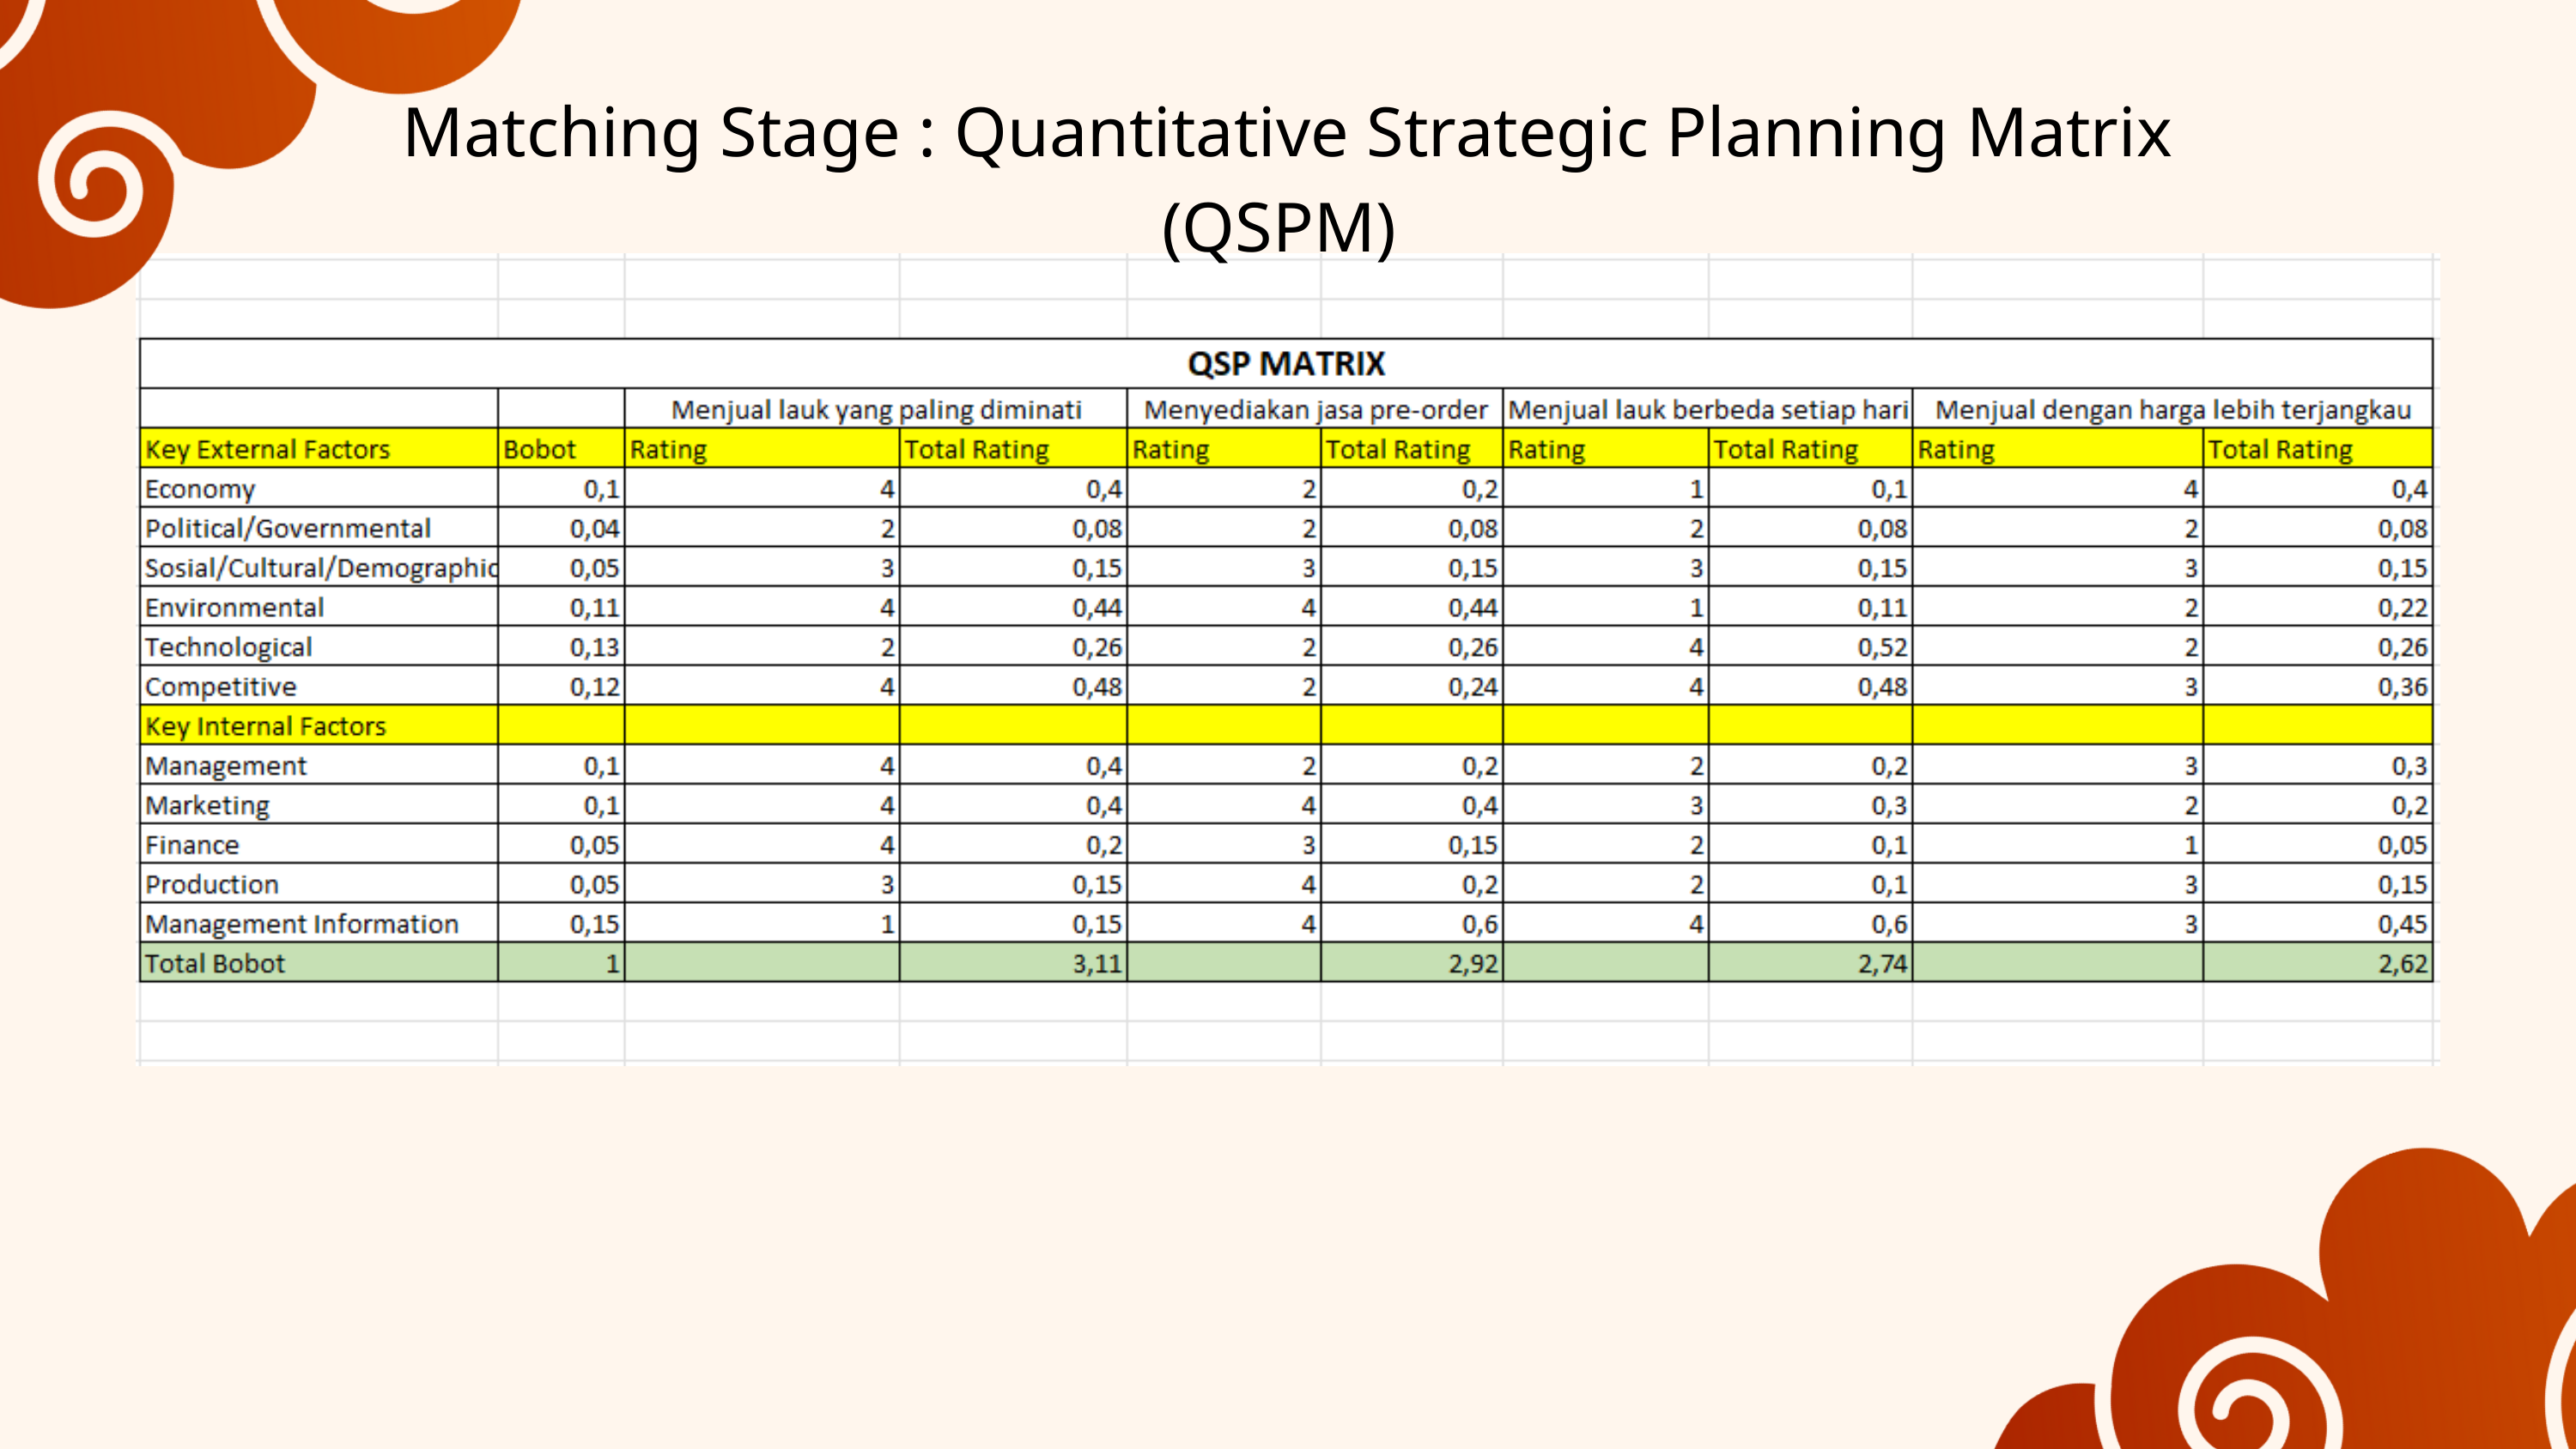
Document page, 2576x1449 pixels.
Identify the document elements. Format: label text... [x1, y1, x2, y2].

picture [1753, 1094, 2576, 1449]
picture [0, 0, 2440, 1067]
text_box Matching Stage : Quantitative Strategic Planning Matrix (QSPM) [761, 75, 2275, 250]
